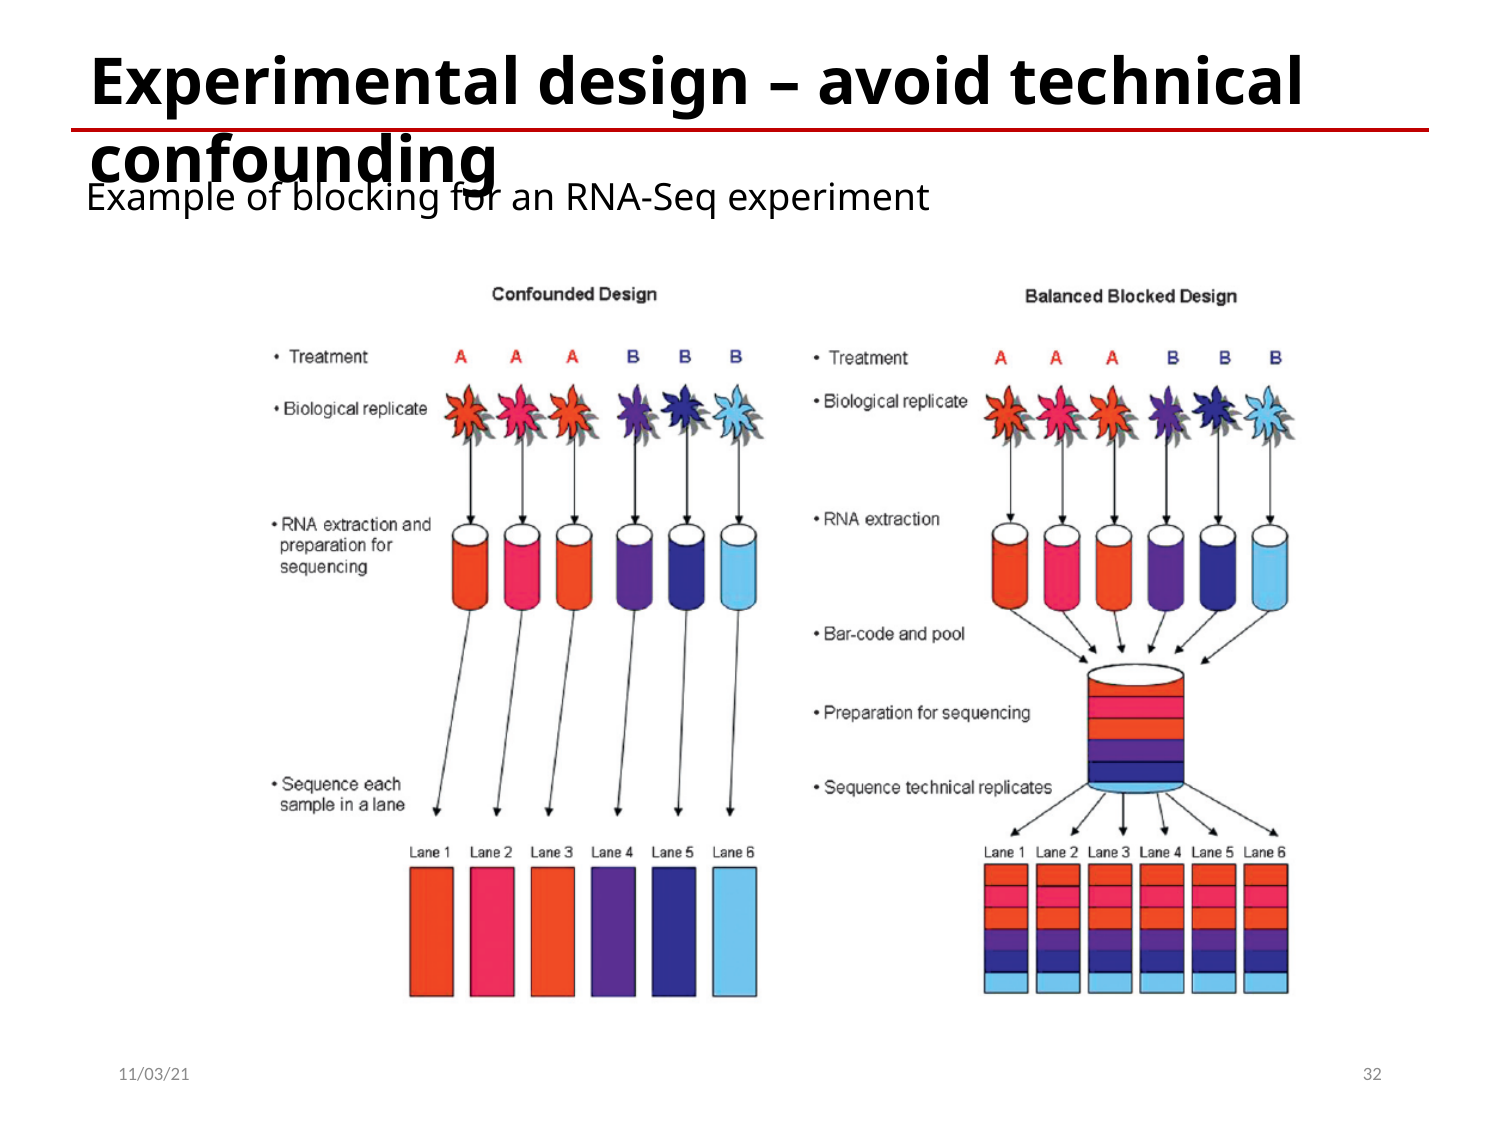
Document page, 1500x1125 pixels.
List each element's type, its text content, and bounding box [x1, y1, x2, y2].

slide_number 32 [1059, 1042, 1397, 1103]
text_box Experimental design – avoid technical confounding [74, 32, 1425, 126]
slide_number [103, 1042, 441, 1103]
picture [224, 263, 1328, 1019]
text_box Example of blocking for an RNA-Seq experiment [70, 165, 1430, 226]
